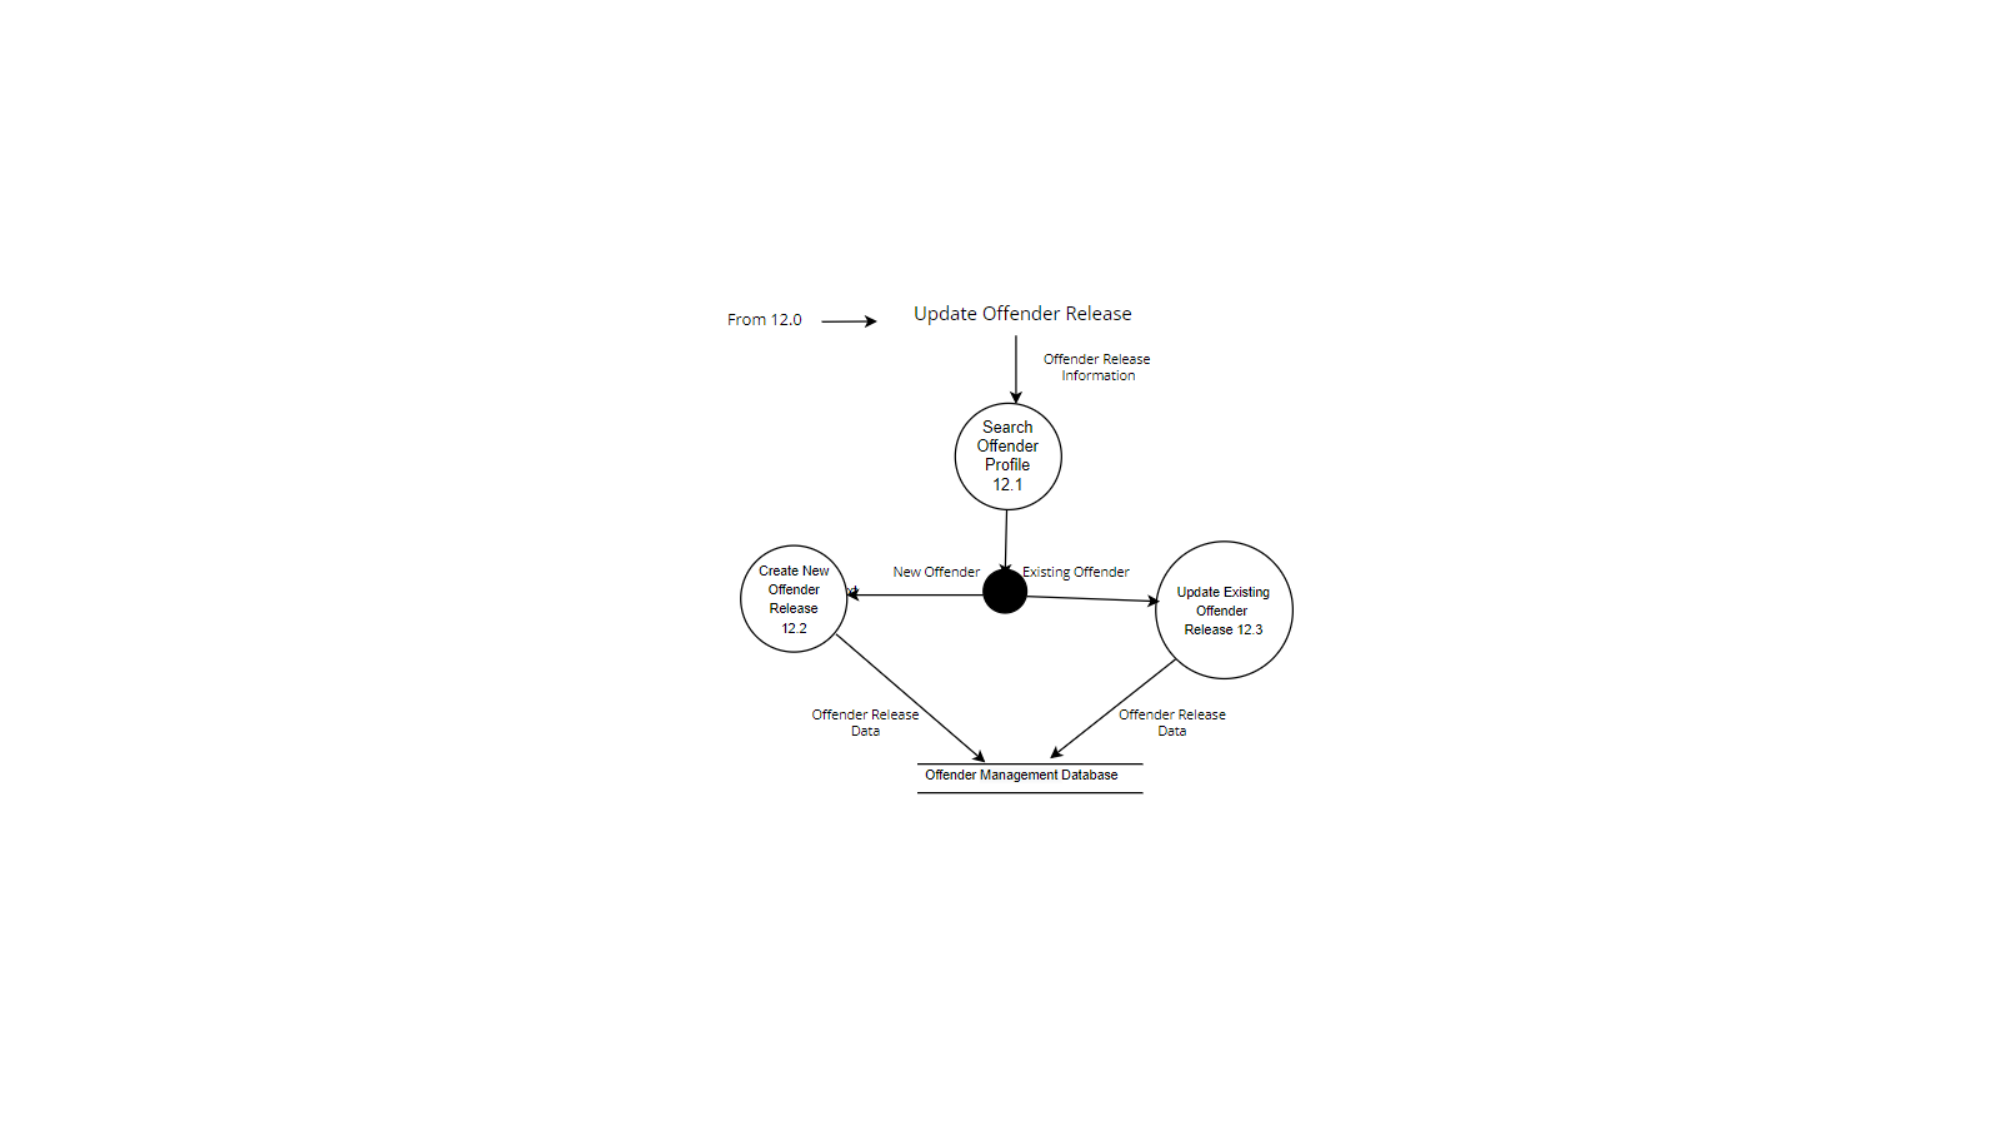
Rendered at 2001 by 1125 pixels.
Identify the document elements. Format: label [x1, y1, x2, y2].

picture [704, 289, 1295, 836]
